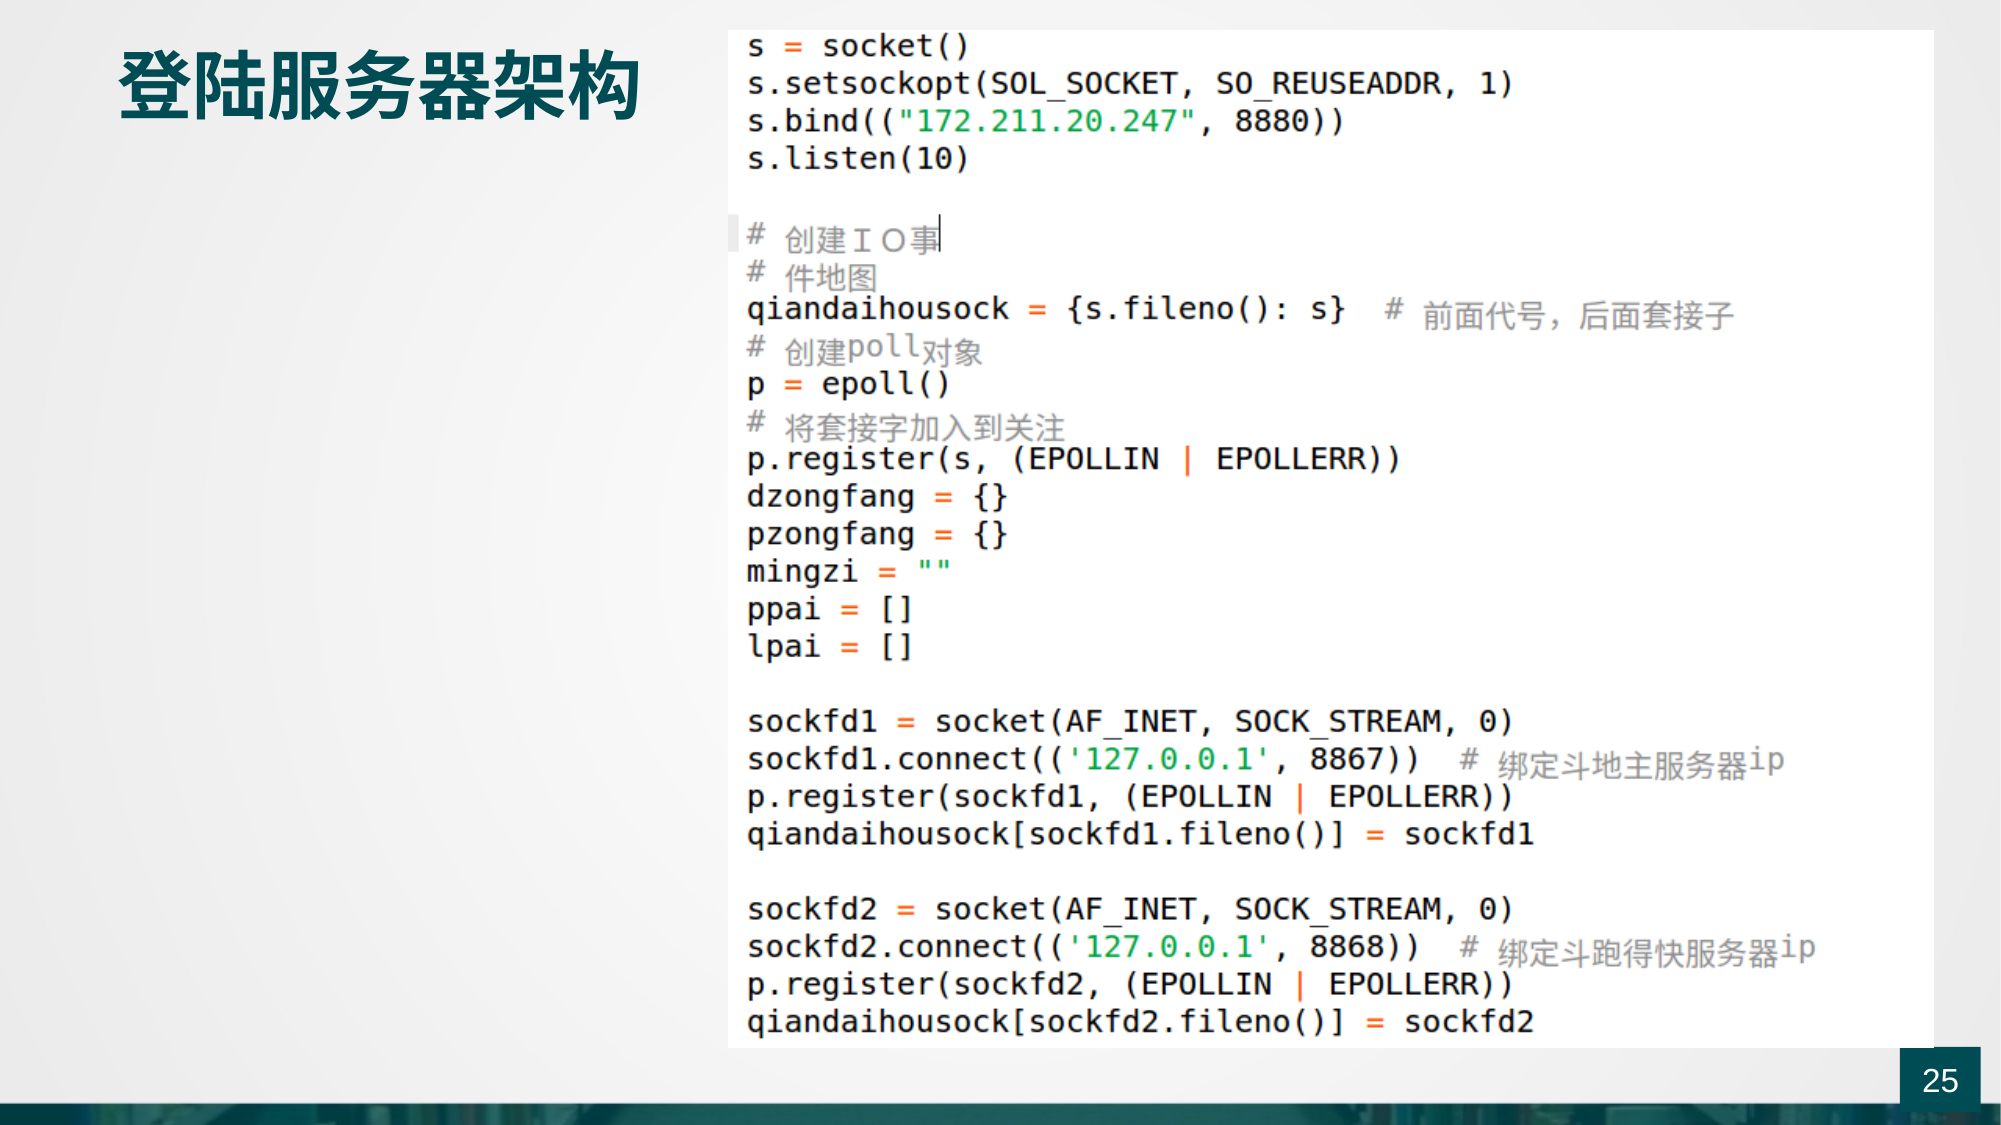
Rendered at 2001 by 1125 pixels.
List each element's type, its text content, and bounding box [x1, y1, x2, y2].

text_box 登陆服务器架构 [102, 30, 684, 136]
picture [0, 0, 2001, 1125]
